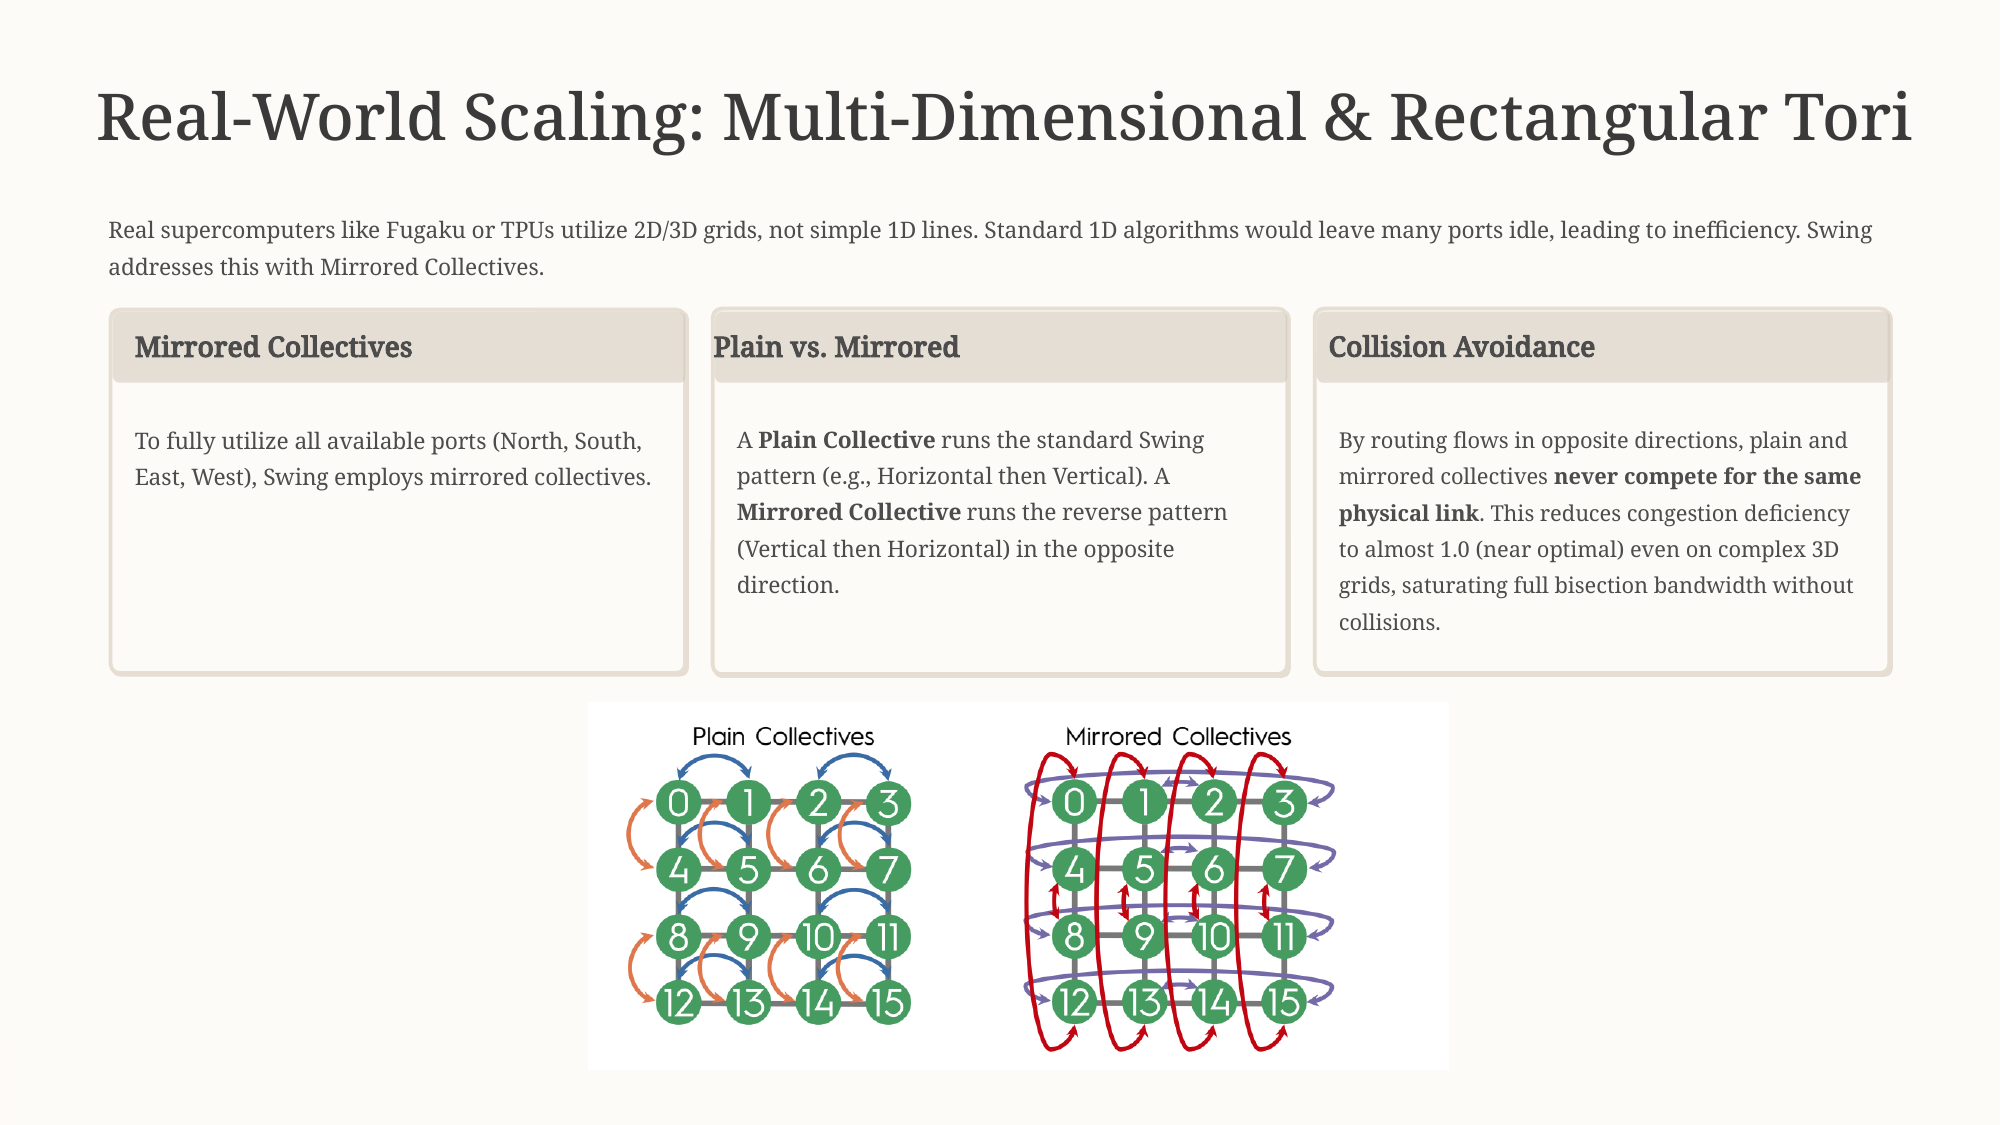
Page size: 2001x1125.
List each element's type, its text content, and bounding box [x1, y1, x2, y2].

text_box [1315, 310, 1889, 381]
text_box [111, 310, 685, 381]
text_box Plain vs. Mirrored [713, 326, 1005, 364]
text_box Mirrored Collectives [134, 326, 426, 364]
text_box [712, 316, 1288, 675]
text_box [1314, 316, 1890, 674]
text_box By routing flows in opposite directions, plain and mirrored collectives never compete for the same physical link. This reduces congestion deficiency to almost 1.0 (near optimal) even on complex 3D grids, saturating full bisection bandwidth without collisions. [1338, 416, 1865, 640]
text_box To fully utilize all available ports (North, South, East, West), Swing employs mirrored collectives. [134, 417, 661, 529]
text_box [110, 317, 686, 674]
picture [0, 702, 2000, 1125]
text_box [713, 310, 1287, 381]
text_box A Plain Collective runs the standard Swing pattern (e.g., Horizontal then Vertical). A Mirrored Collective runs the reverse pattern (Vertical then Horizontal) in the opposite direction. [736, 416, 1263, 603]
text_box Collision Avoidance [1328, 326, 1620, 364]
text_box Real supercomputers like Fugaku or TPUs utilize 2D/3D grids, not simple 1D lines. Standard 1D algorithms would leave many ports idle, leading to inefficiency. Swing addresses this with Mirrored Collectives. [108, 206, 1892, 282]
text_box Real-World Scaling: Multi-Dimensional & Rectangular Tori [96, 80, 1734, 154]
